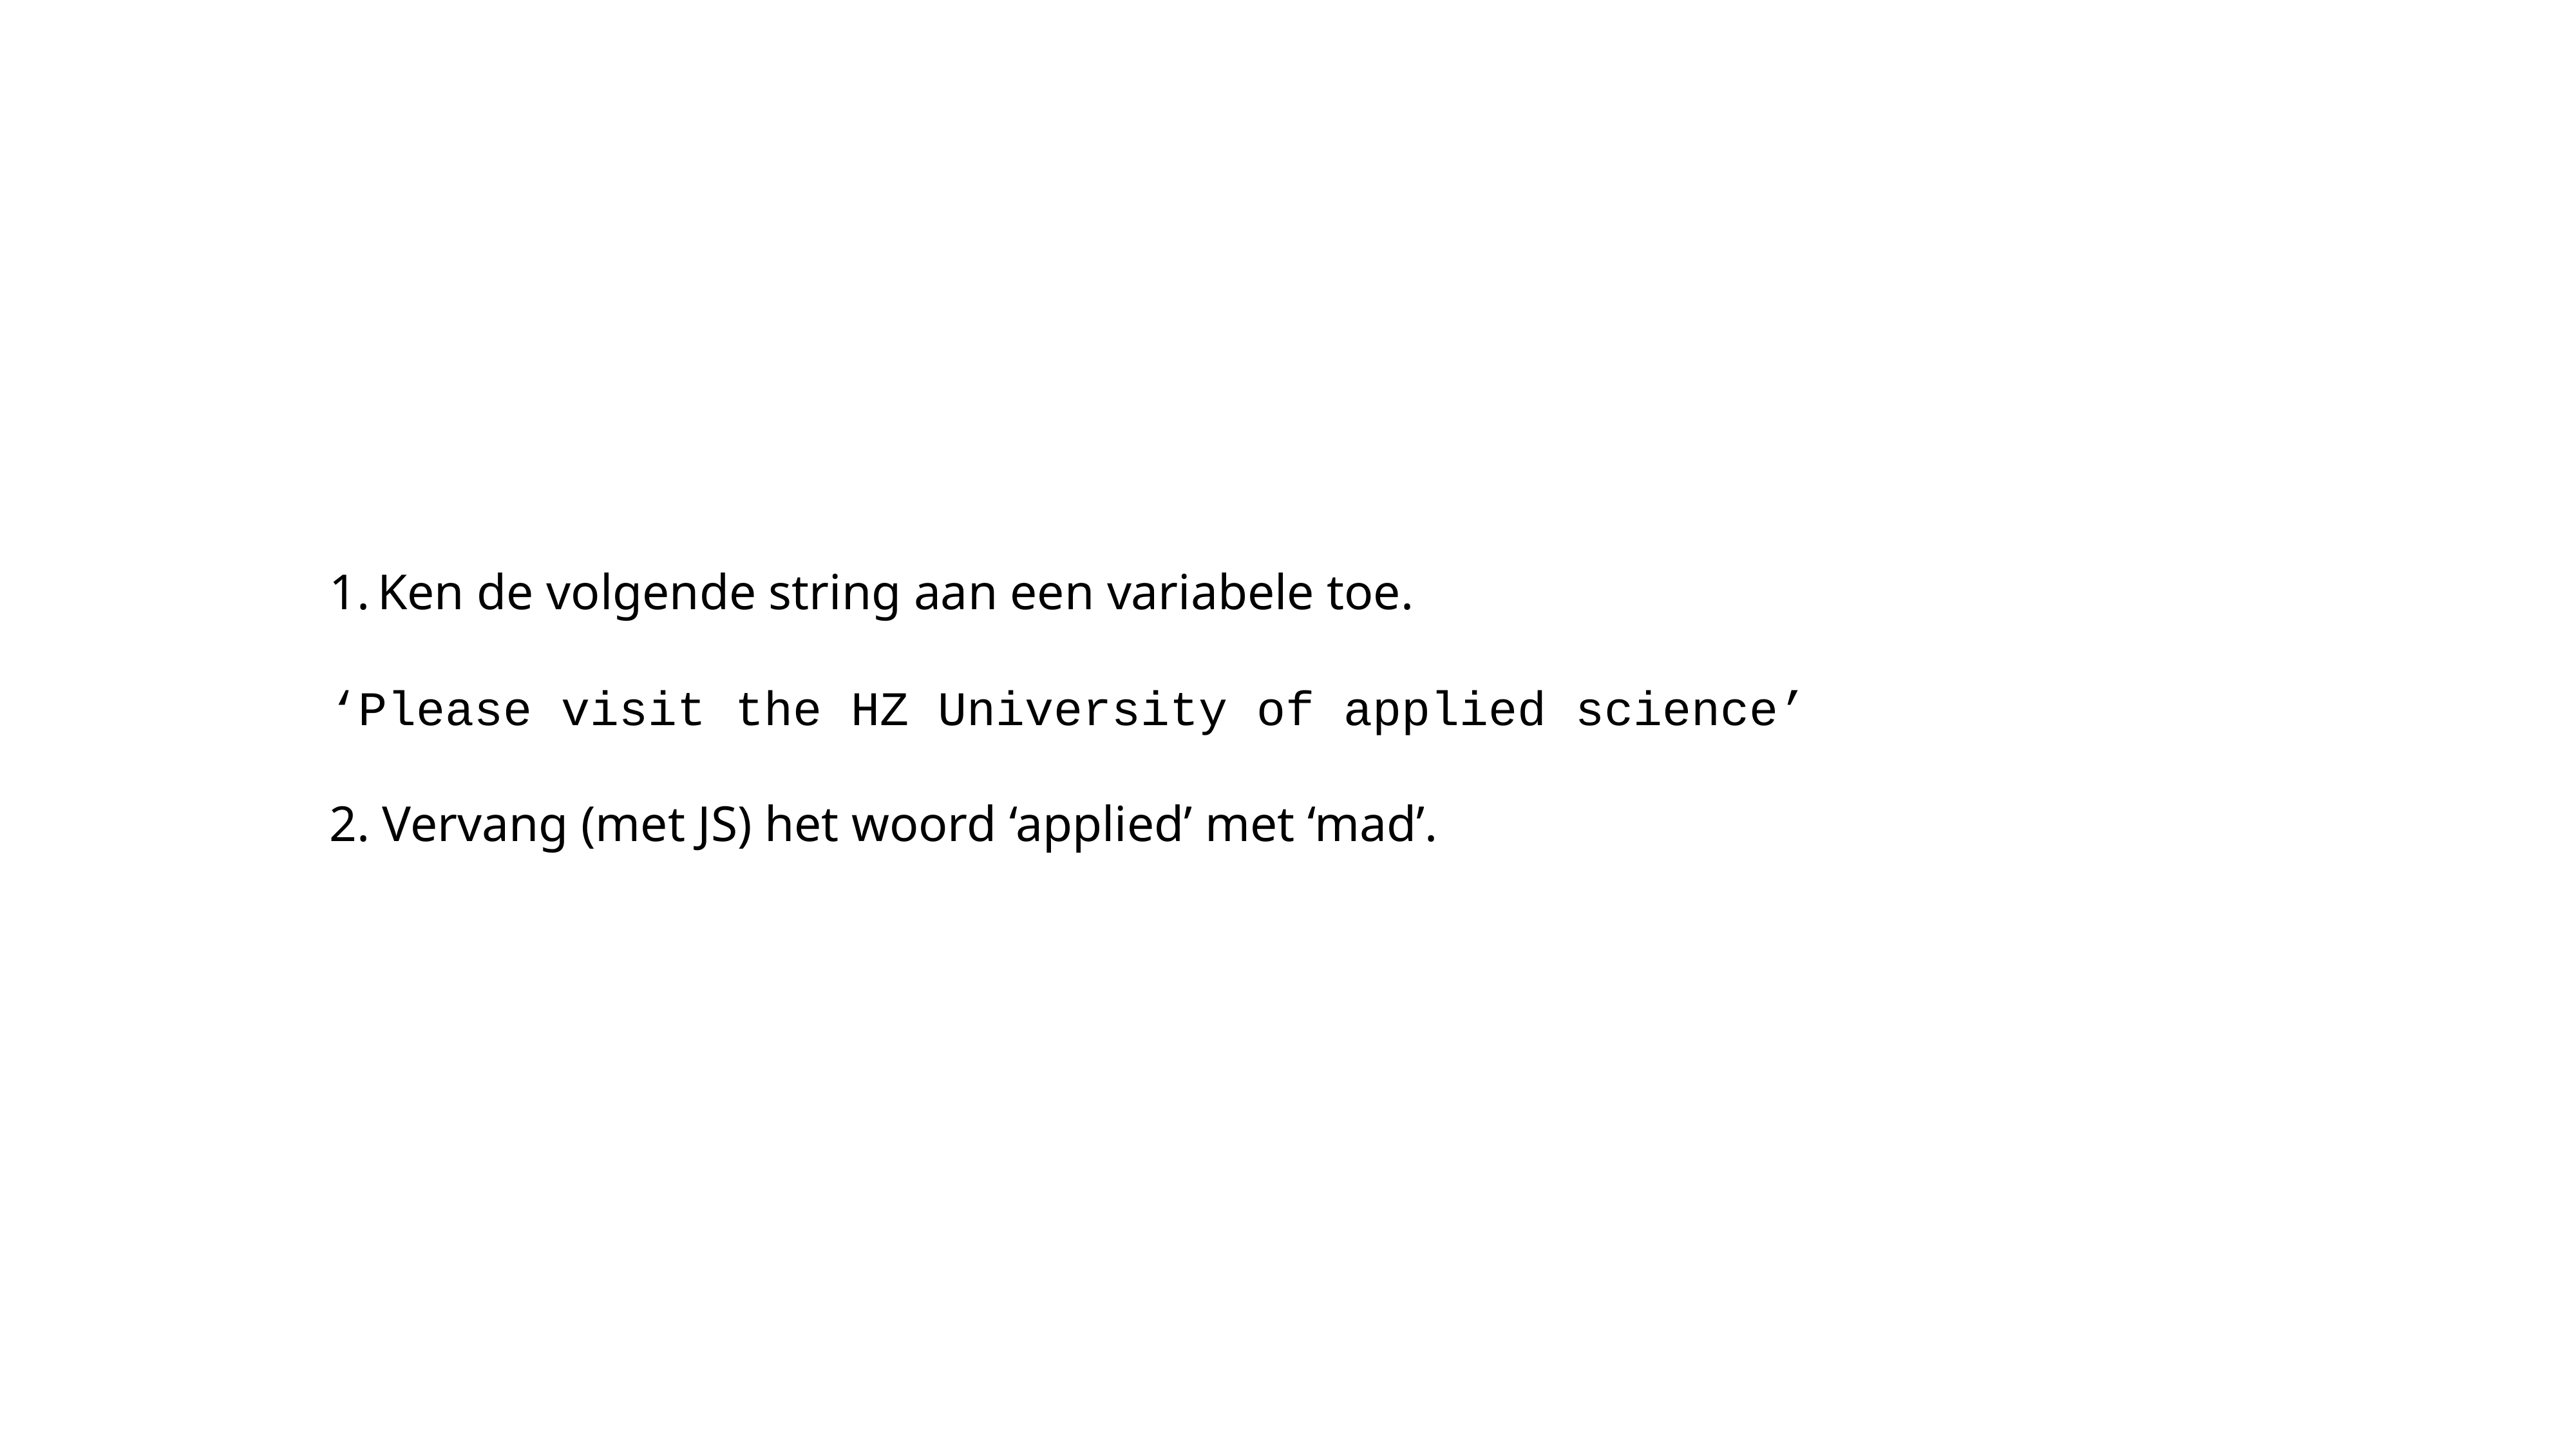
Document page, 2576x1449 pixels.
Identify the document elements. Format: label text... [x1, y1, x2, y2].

text_box Ken de volgende string aan een variabele toe. ‘Please visit the HZ University of applied science’ 2. Vervang (met JS) het woord ‘applied’ met ‘mad’. [319, 551, 2257, 898]
